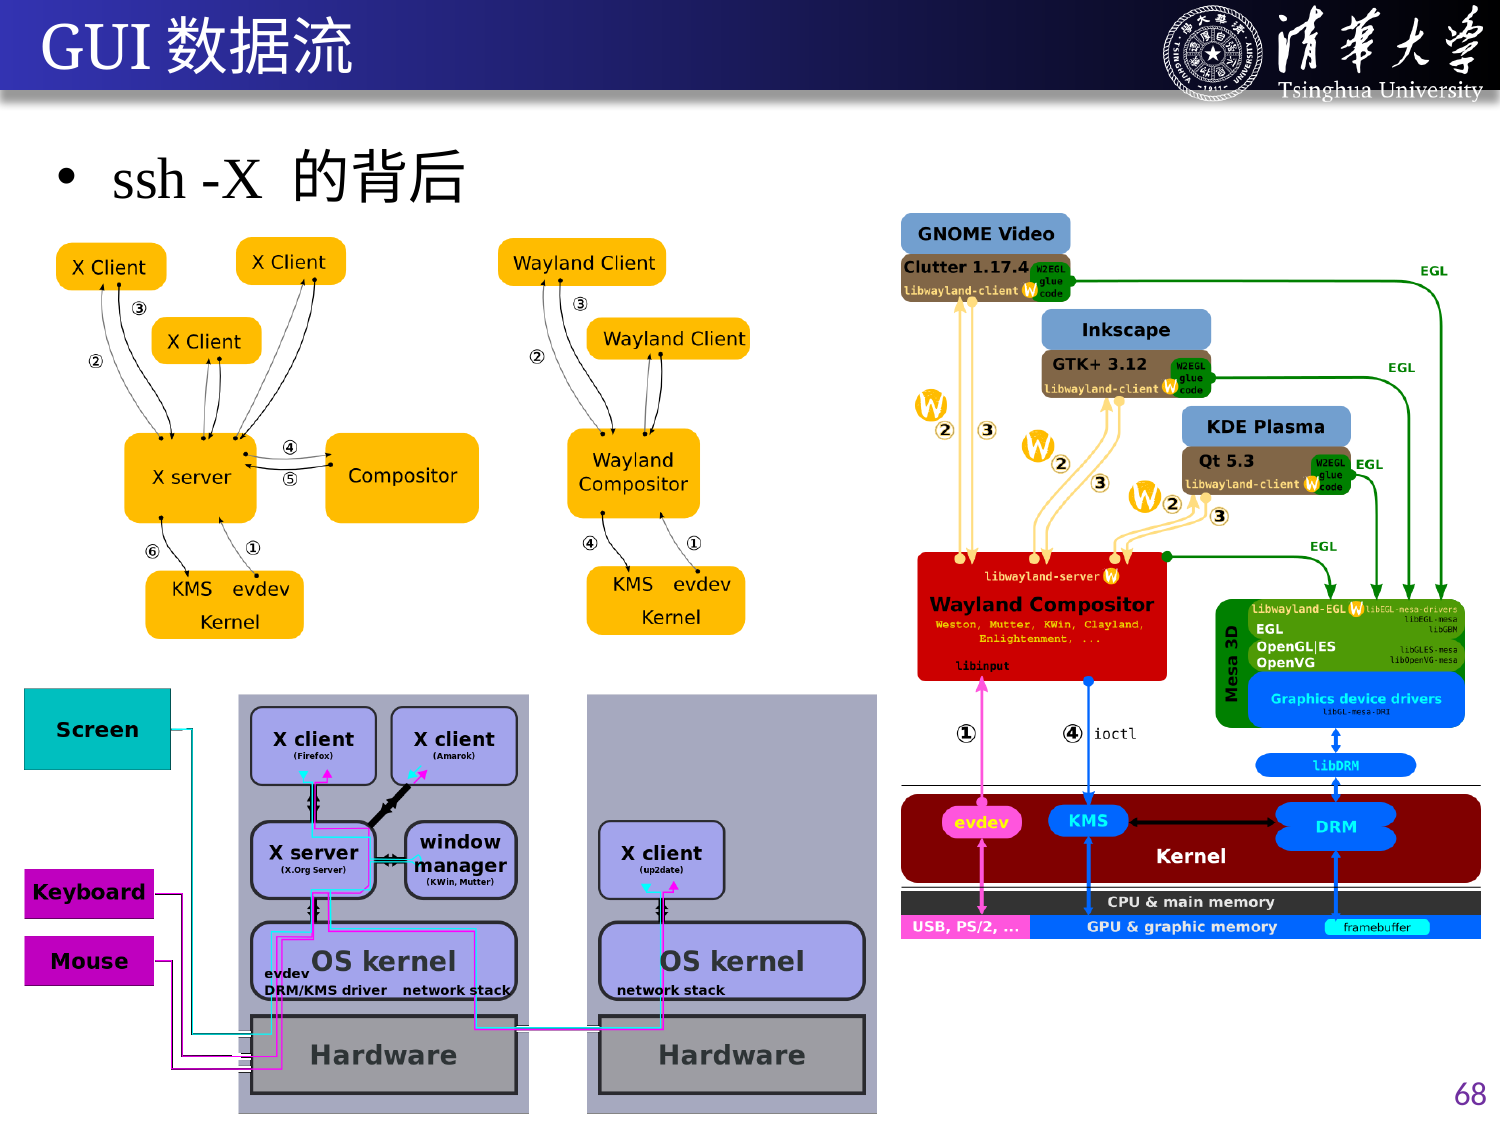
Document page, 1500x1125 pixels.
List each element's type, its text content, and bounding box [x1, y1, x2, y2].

picture [55, 237, 751, 640]
picture [21, 686, 880, 1125]
slide_number 68 [1325, 1062, 1500, 1122]
title GUI数据流 [0, 0, 1152, 90]
picture [900, 213, 1481, 939]
list ssh -X 的背后 [41, 125, 1459, 1059]
